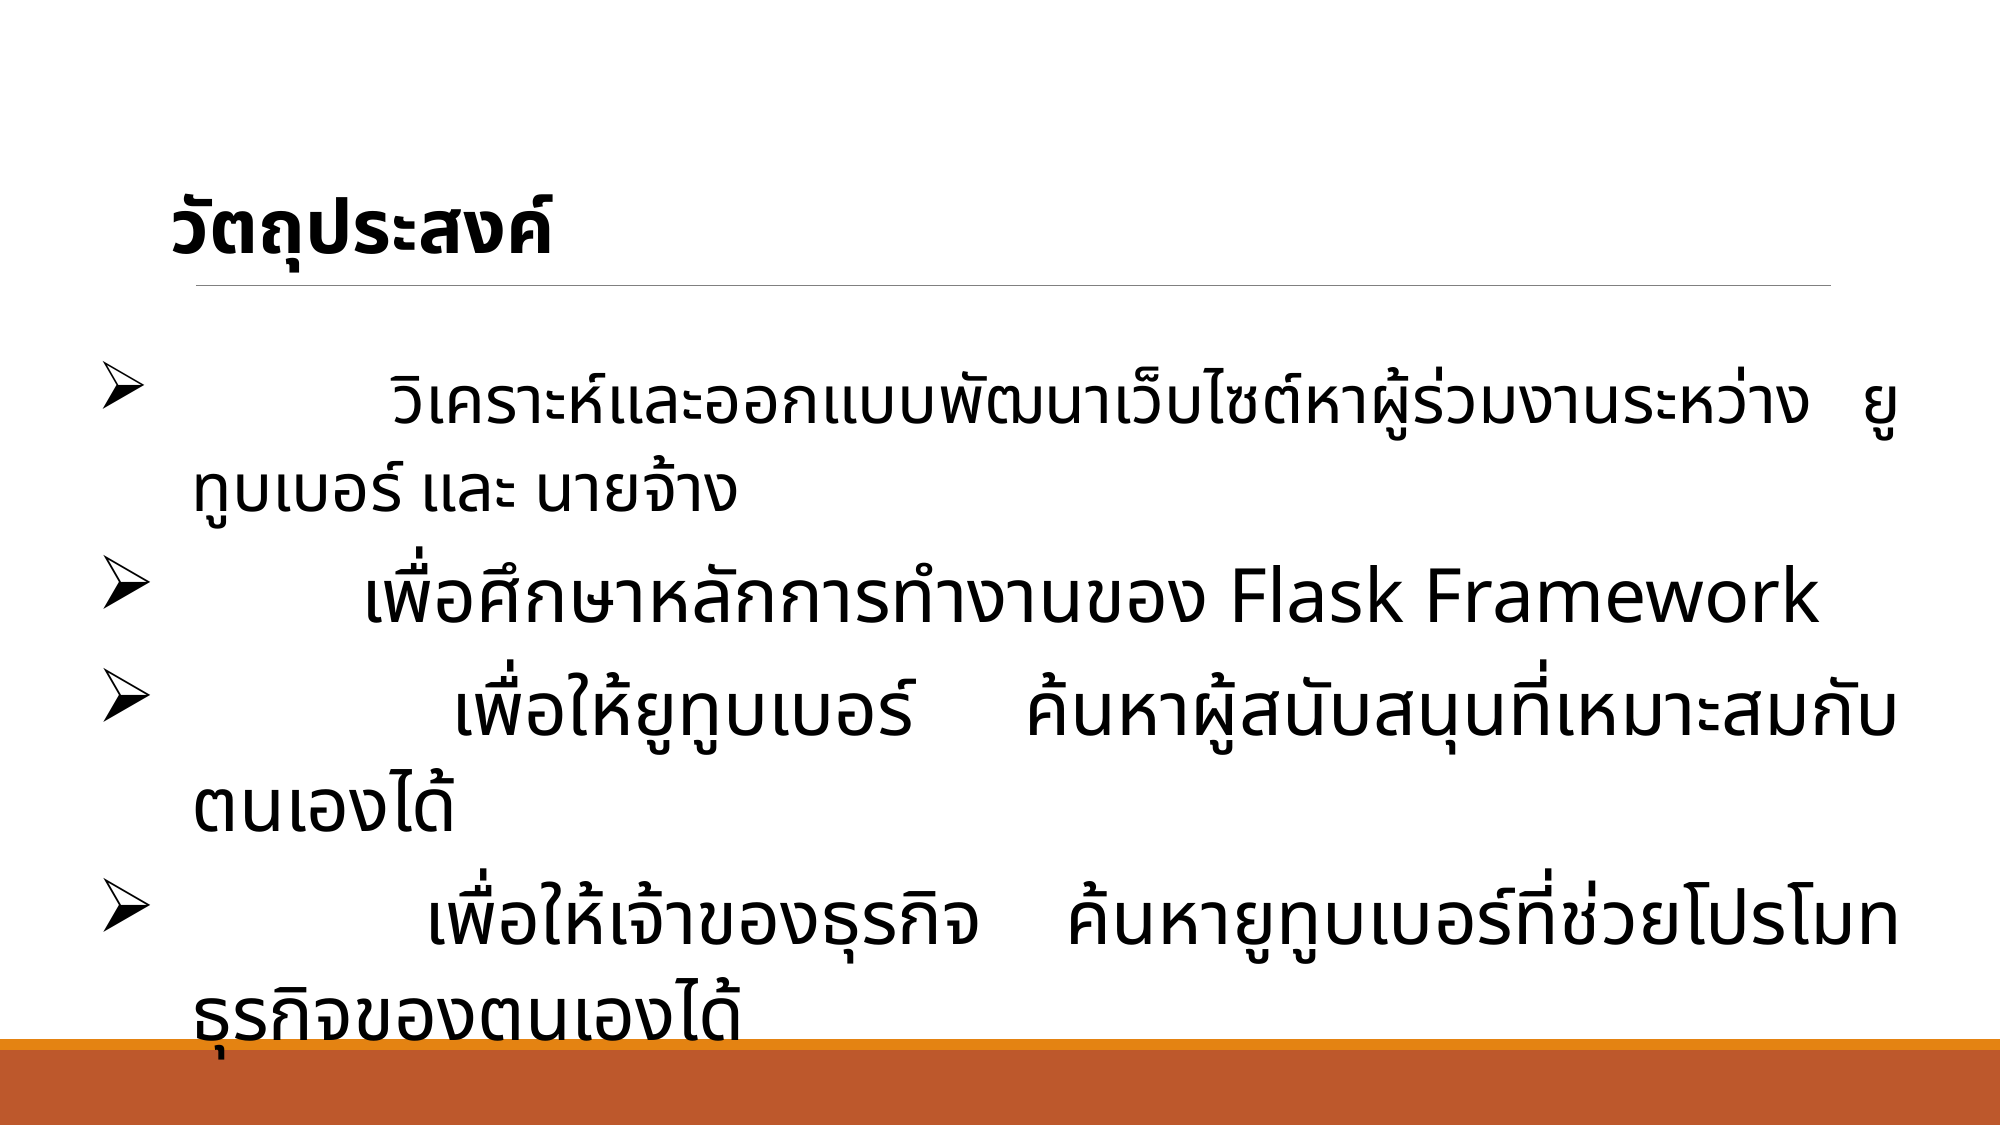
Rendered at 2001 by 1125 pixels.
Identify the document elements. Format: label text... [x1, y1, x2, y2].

text_box วิเคราะห์และออกแบบพัฒนาเว็บไซต์หาผู้ร่วมงานระหว่าง ยูทูบเบอร์ และ นายจ้าง เพื่อศึกษาหลักการทำงานของ Flask Framework เพื่อให้ยูทูบเบอร์ ค้นหาผู้สนับสนุนที่เหมาะสมกับตนเองได้ เพื่อให้เจ้าของธุรกิจ ค้นหายูทูบเบอร์ที่ช่วยโปรโมทธุรกิจของตนเองได้ [83, 335, 1917, 1063]
text_box วัตถุประสงค์ [156, 165, 1844, 277]
